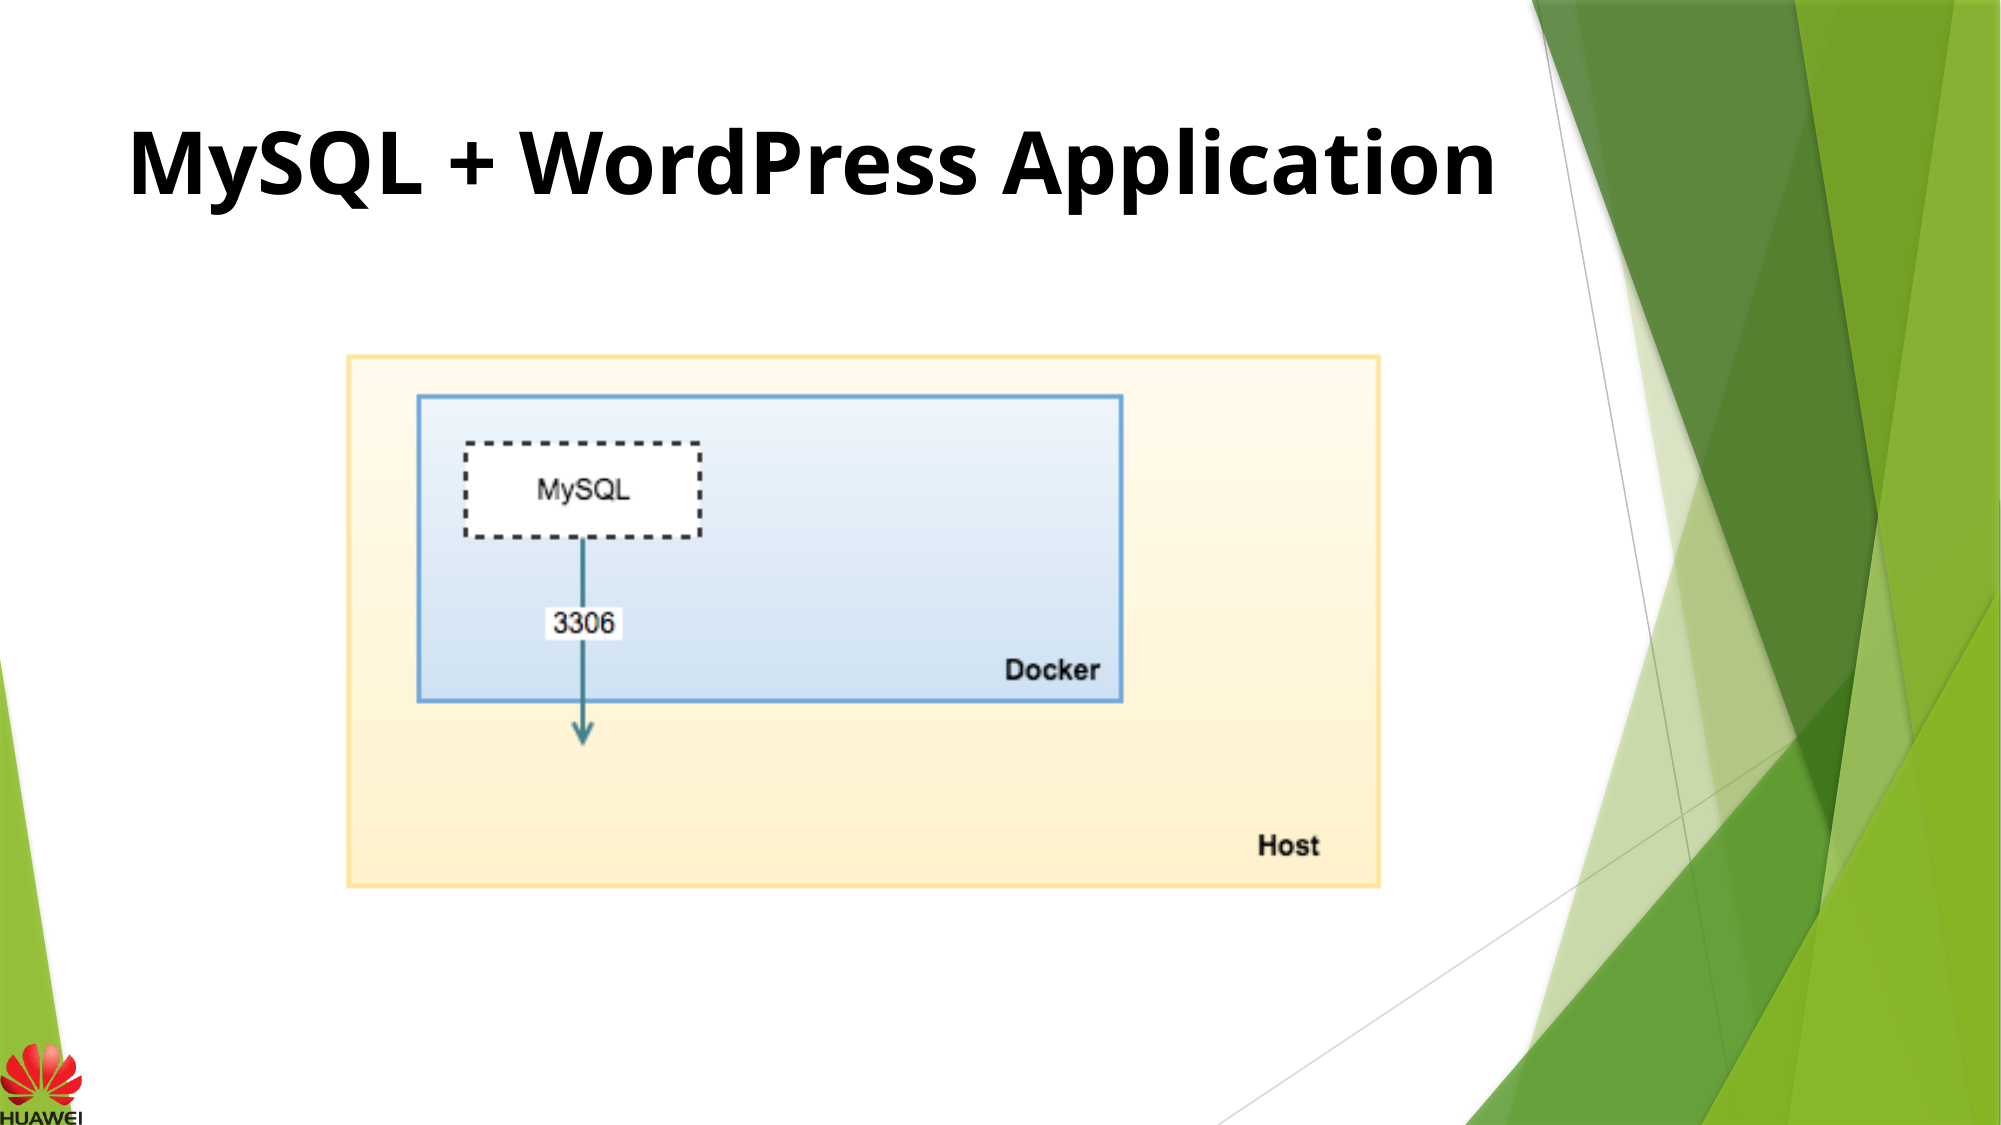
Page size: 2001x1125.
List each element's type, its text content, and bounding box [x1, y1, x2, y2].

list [332, 340, 1391, 904]
title MySQL + WordPress Application [111, 99, 1522, 317]
picture [0, 1043, 82, 1125]
